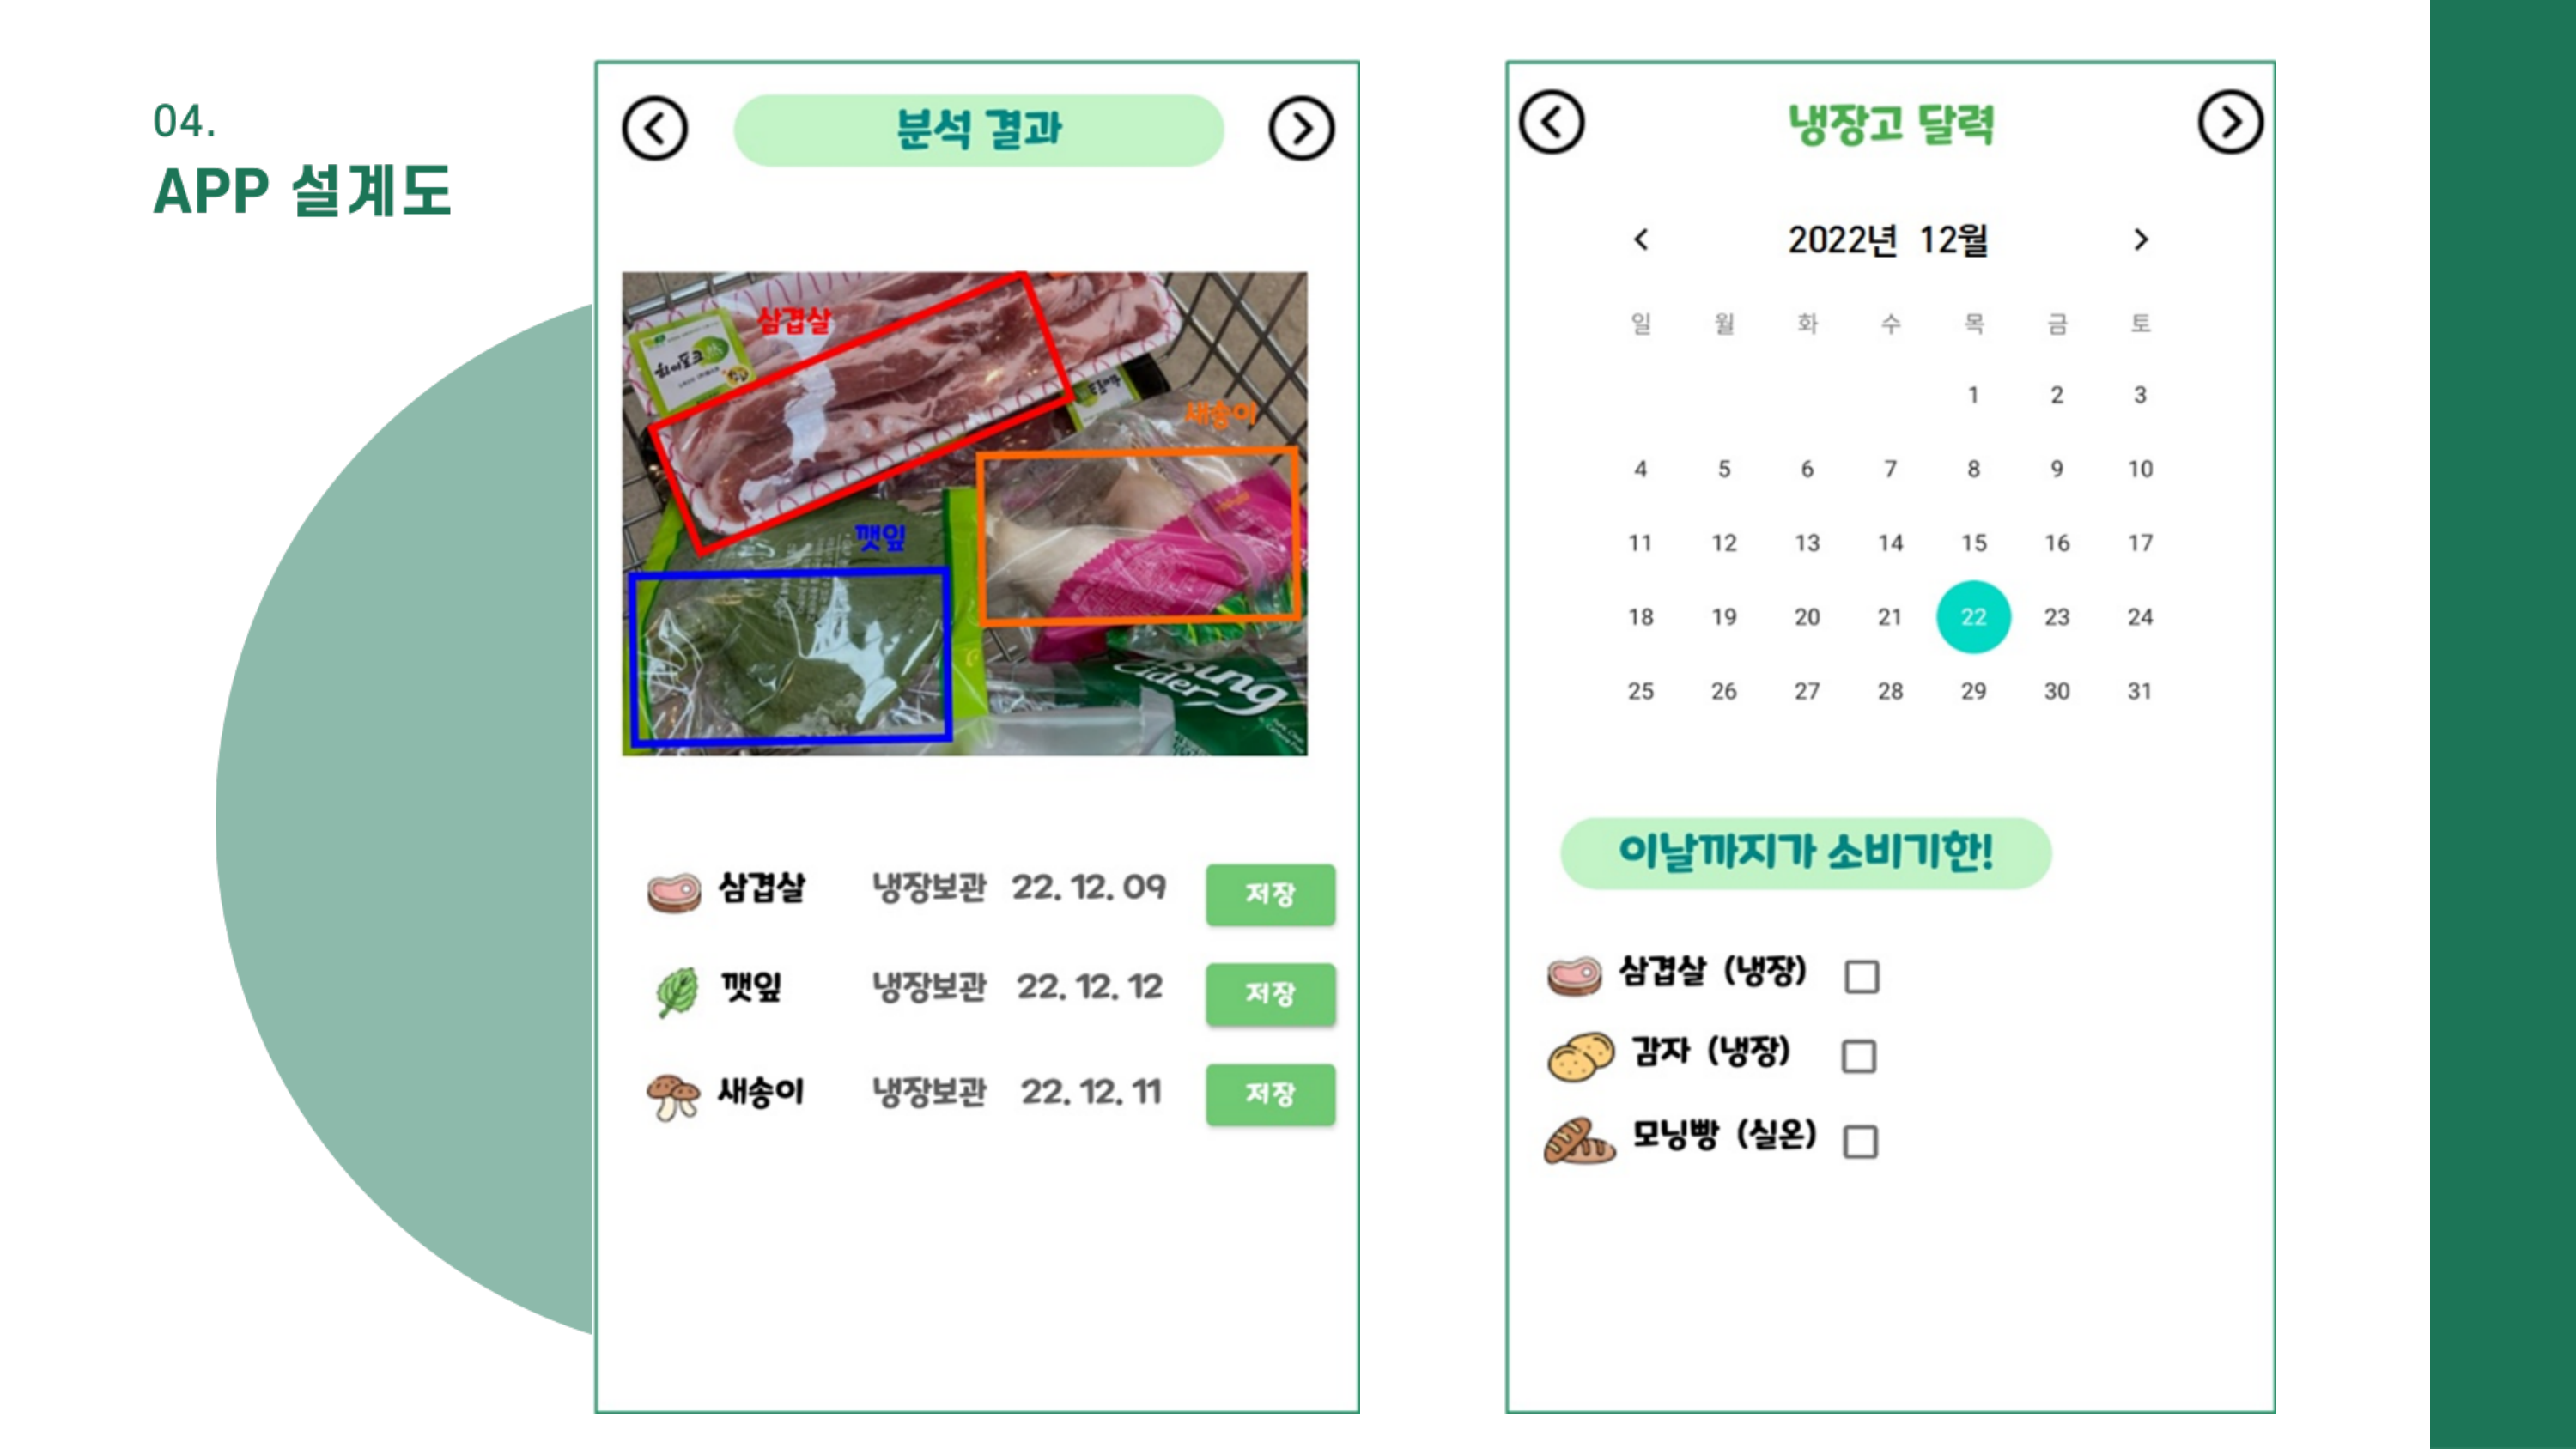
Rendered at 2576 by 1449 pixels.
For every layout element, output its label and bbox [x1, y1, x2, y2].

text_box [2430, 0, 2576, 1449]
picture [144, 85, 483, 258]
text_box [216, 279, 588, 1361]
text_box [1503, 58, 2276, 1414]
text_box [592, 58, 1361, 1414]
